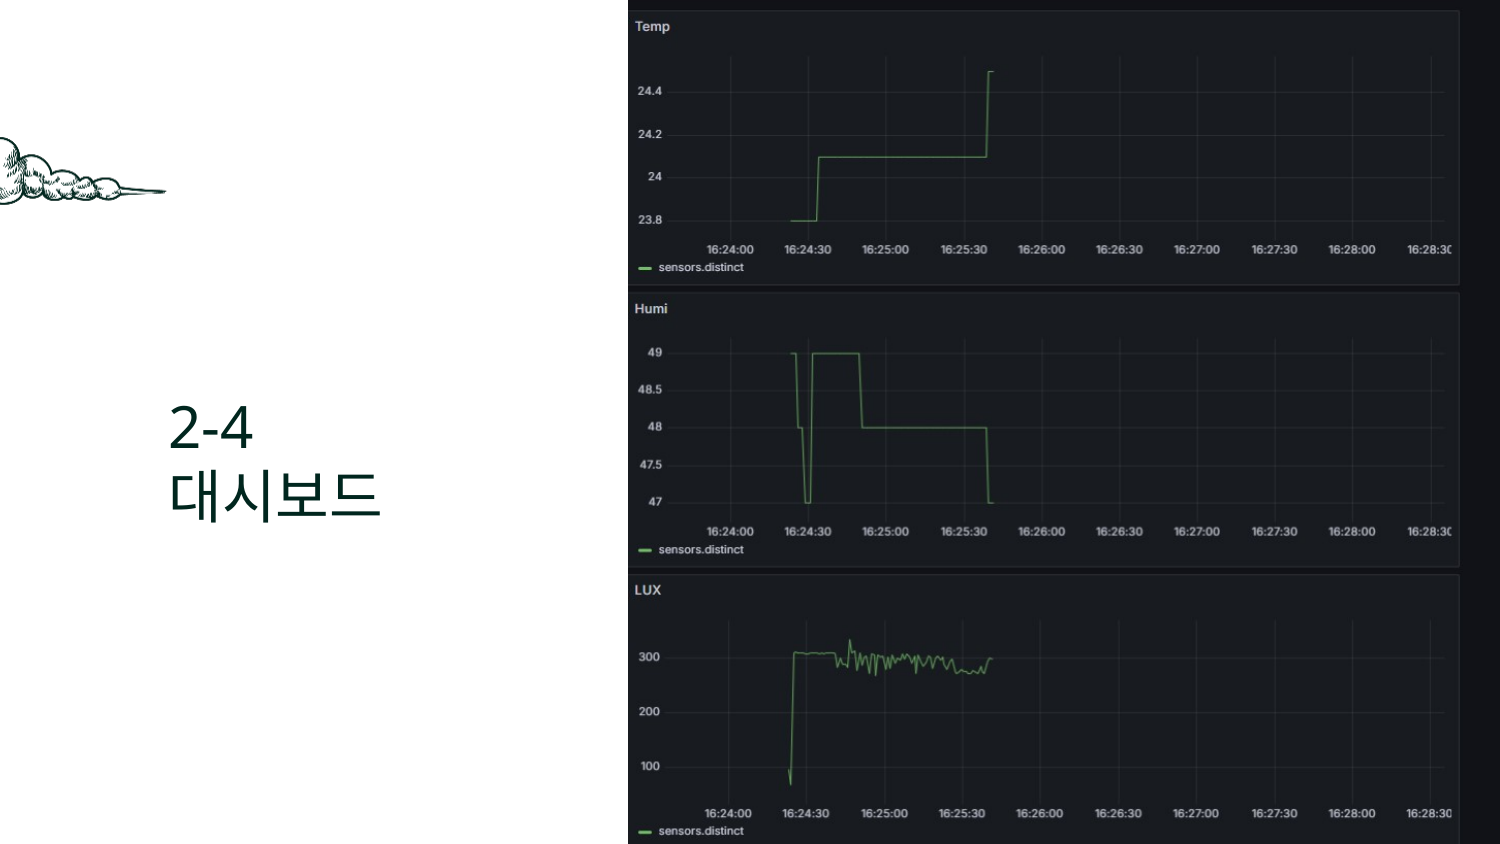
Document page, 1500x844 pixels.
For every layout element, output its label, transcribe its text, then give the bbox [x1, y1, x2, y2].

picture [628, 0, 1500, 844]
title 2-4 대시보드 [153, 374, 478, 469]
picture [0, 123, 169, 221]
